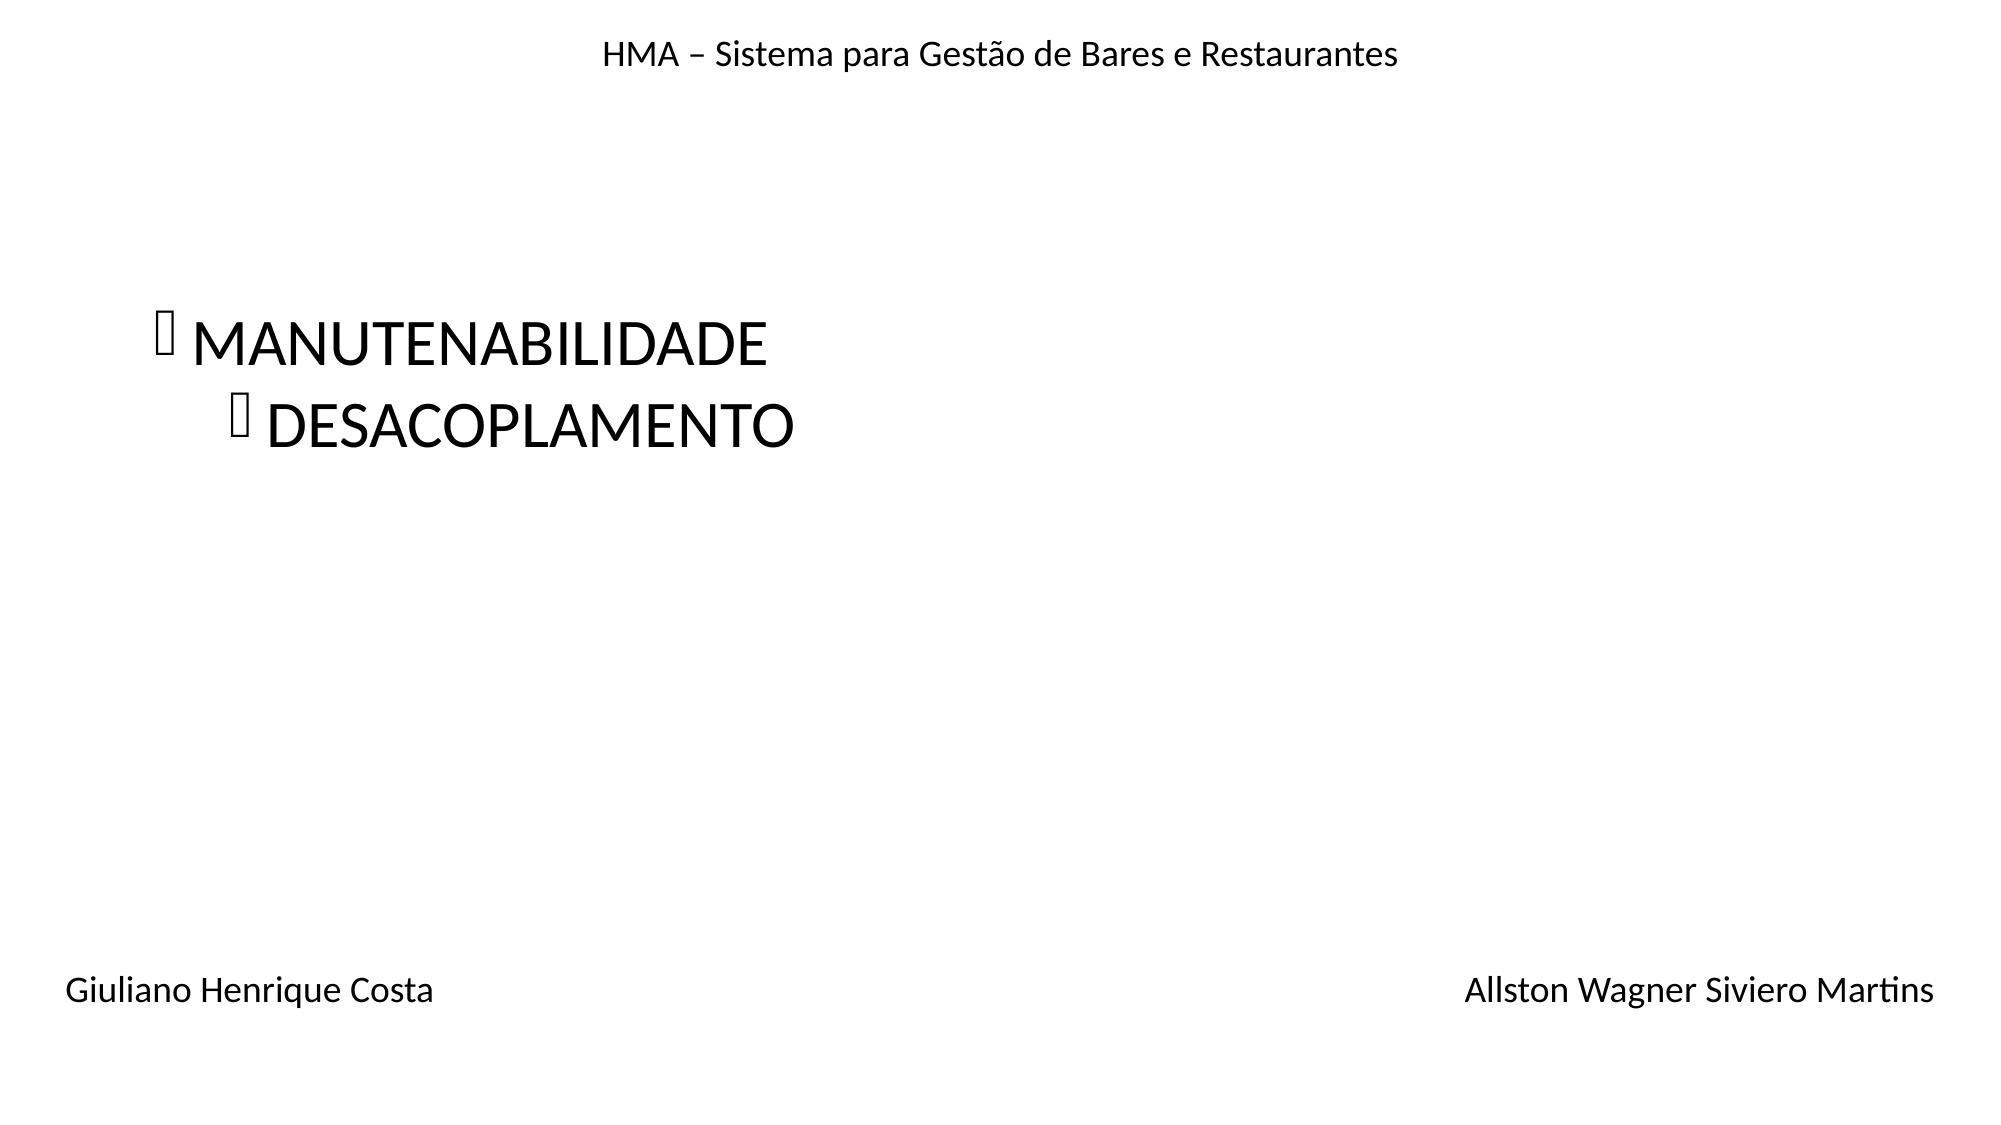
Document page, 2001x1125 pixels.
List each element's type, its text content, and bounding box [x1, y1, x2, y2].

text_box Giuliano Henrique Costa [50, 957, 450, 1018]
text_box HMA – Sistema para Gestão de Bares e Restaurantes [587, 21, 1415, 82]
list MANUTENABILIDADE DESACOPLAMENTO [138, 299, 1864, 1014]
text_box Allston Wagner Siviero Martins [1449, 957, 1950, 1018]
